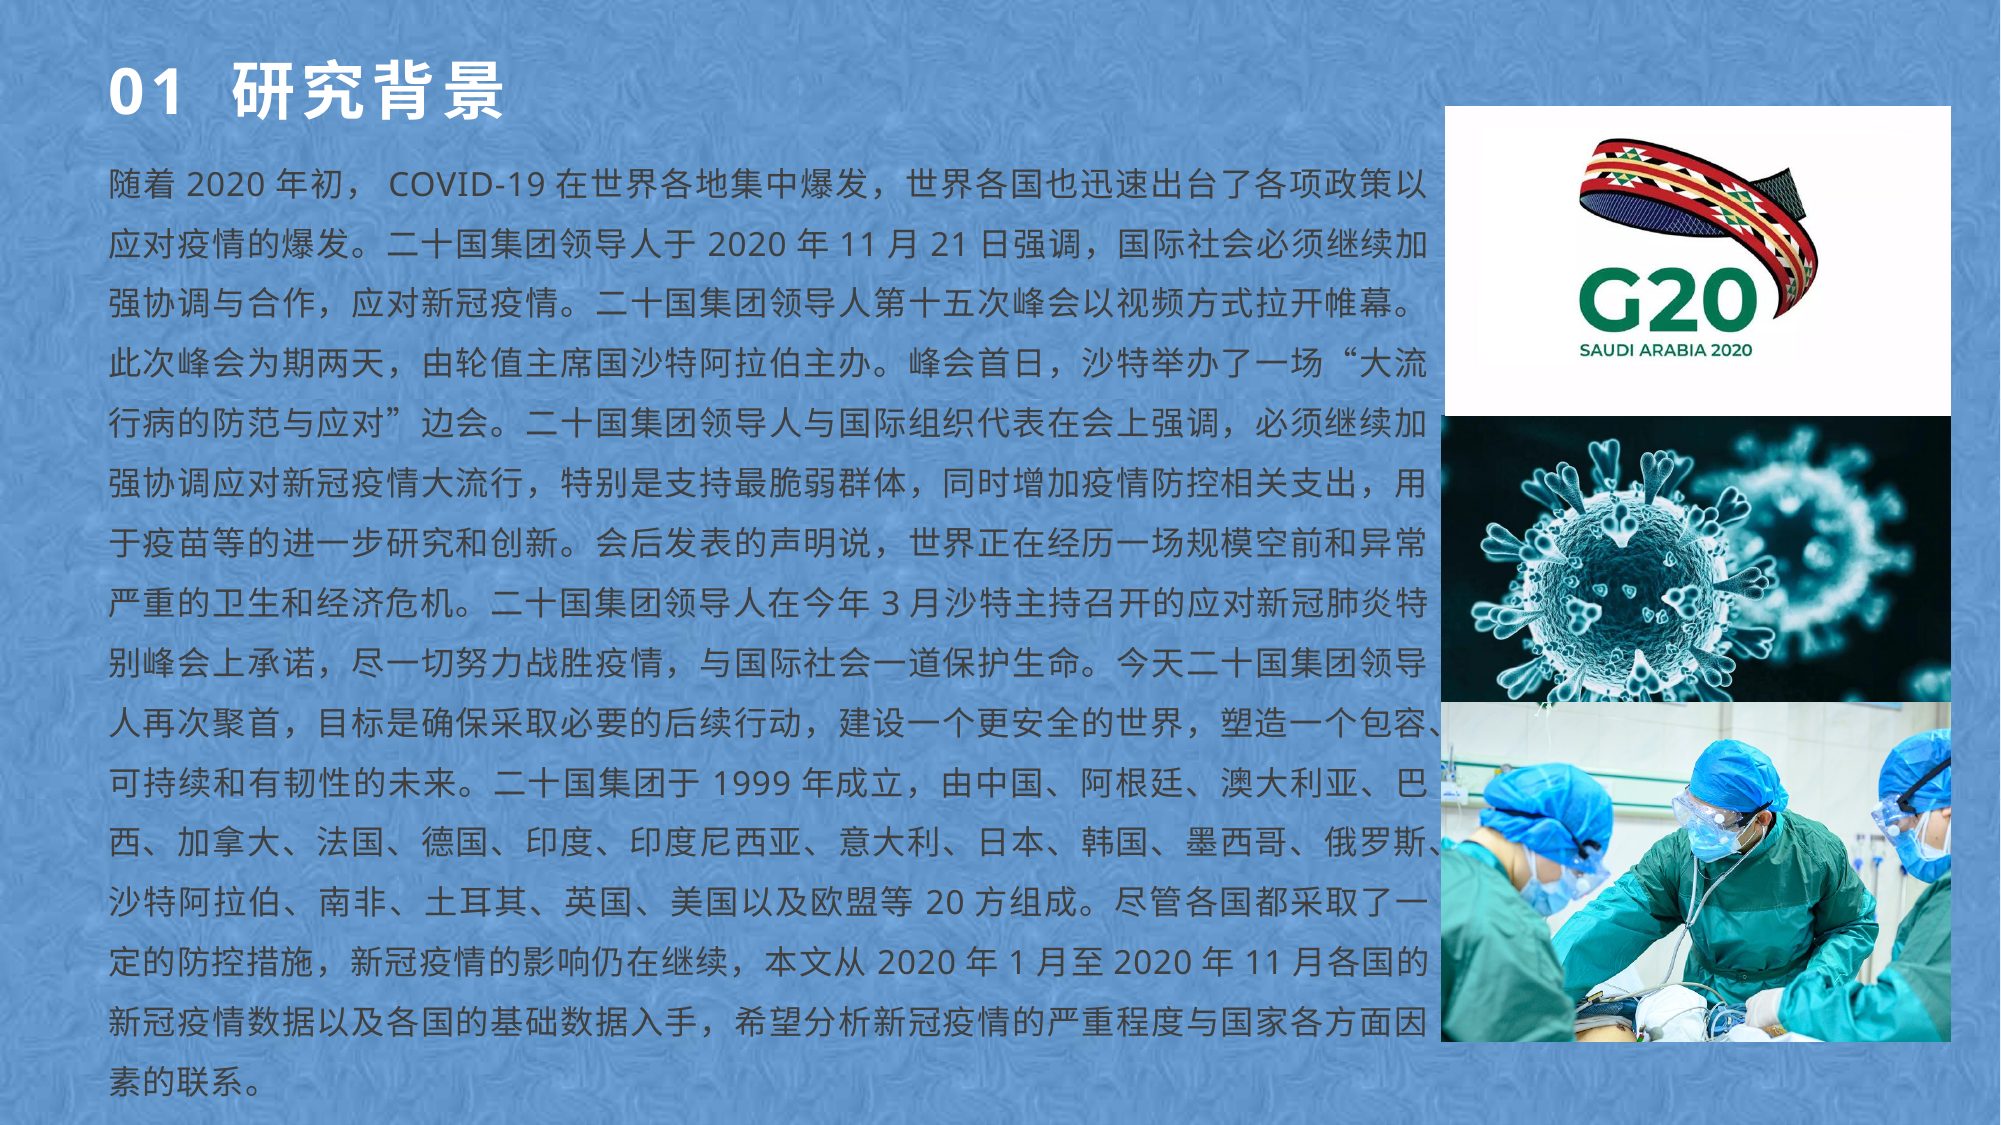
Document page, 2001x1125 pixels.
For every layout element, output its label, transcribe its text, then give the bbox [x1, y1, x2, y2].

text_box 01 研究背景 [93, 42, 542, 135]
text_box 随着2020年初，COVID-19在世界各地集中爆发，世界各国也迅速出台了各项政策以应对疫情的爆发。二十国集团领导人于2020年11月21日强调，国际社会必须继续加强协调与合作，应对新冠疫情。二十国集团领导人第十五次峰会以视频方式拉开帷幕。此次峰会为期两天，由轮值主席国沙特阿拉伯主办。峰会首日，沙特举办了一场“大流行病的防范与应对”边会。二十国集团领导人与国际组织代表在会上强调，必须继续加强协调应对新冠疫情大流行，特别是支持最脆弱群体，同时增加疫情防控相关支出，用于疫苗等的进一步研究和创新。会后发表的声明说，世界正在经历一场规模空前和异常严重的卫生和经济危机。二十国集团领导人在今年3月沙特主持召开的应对新冠肺炎特别峰会上承诺，尽一切努力战胜疫情，与国际社会一道保护生命。今天二十国集团领导人再次聚首，目标是确保采取必要的后续行动，建设一个更安全的世界，塑造一个包容、可持续和有韧性的未来。二十国集团于1999年成立，由中国、阿根廷、澳大利亚、巴西、加拿大、法国、德国、印度、印度尼西亚、意大利、日本、韩国、墨西哥、俄罗斯、沙特阿拉伯、南非、土耳其、英国、美国以及欧盟等20方组成。尽管各国都采取了一定的防控措施，新冠疫情的影响仍在继续，本文从2020年1月至2020年11月各国的新冠疫情数据以及各国的基础数据入手，希望分析新冠疫情的严重程度与国家各方面因素的联系。 [93, 135, 1446, 1125]
picture [0, 0, 2001, 1125]
picture [1441, 417, 1446, 430]
